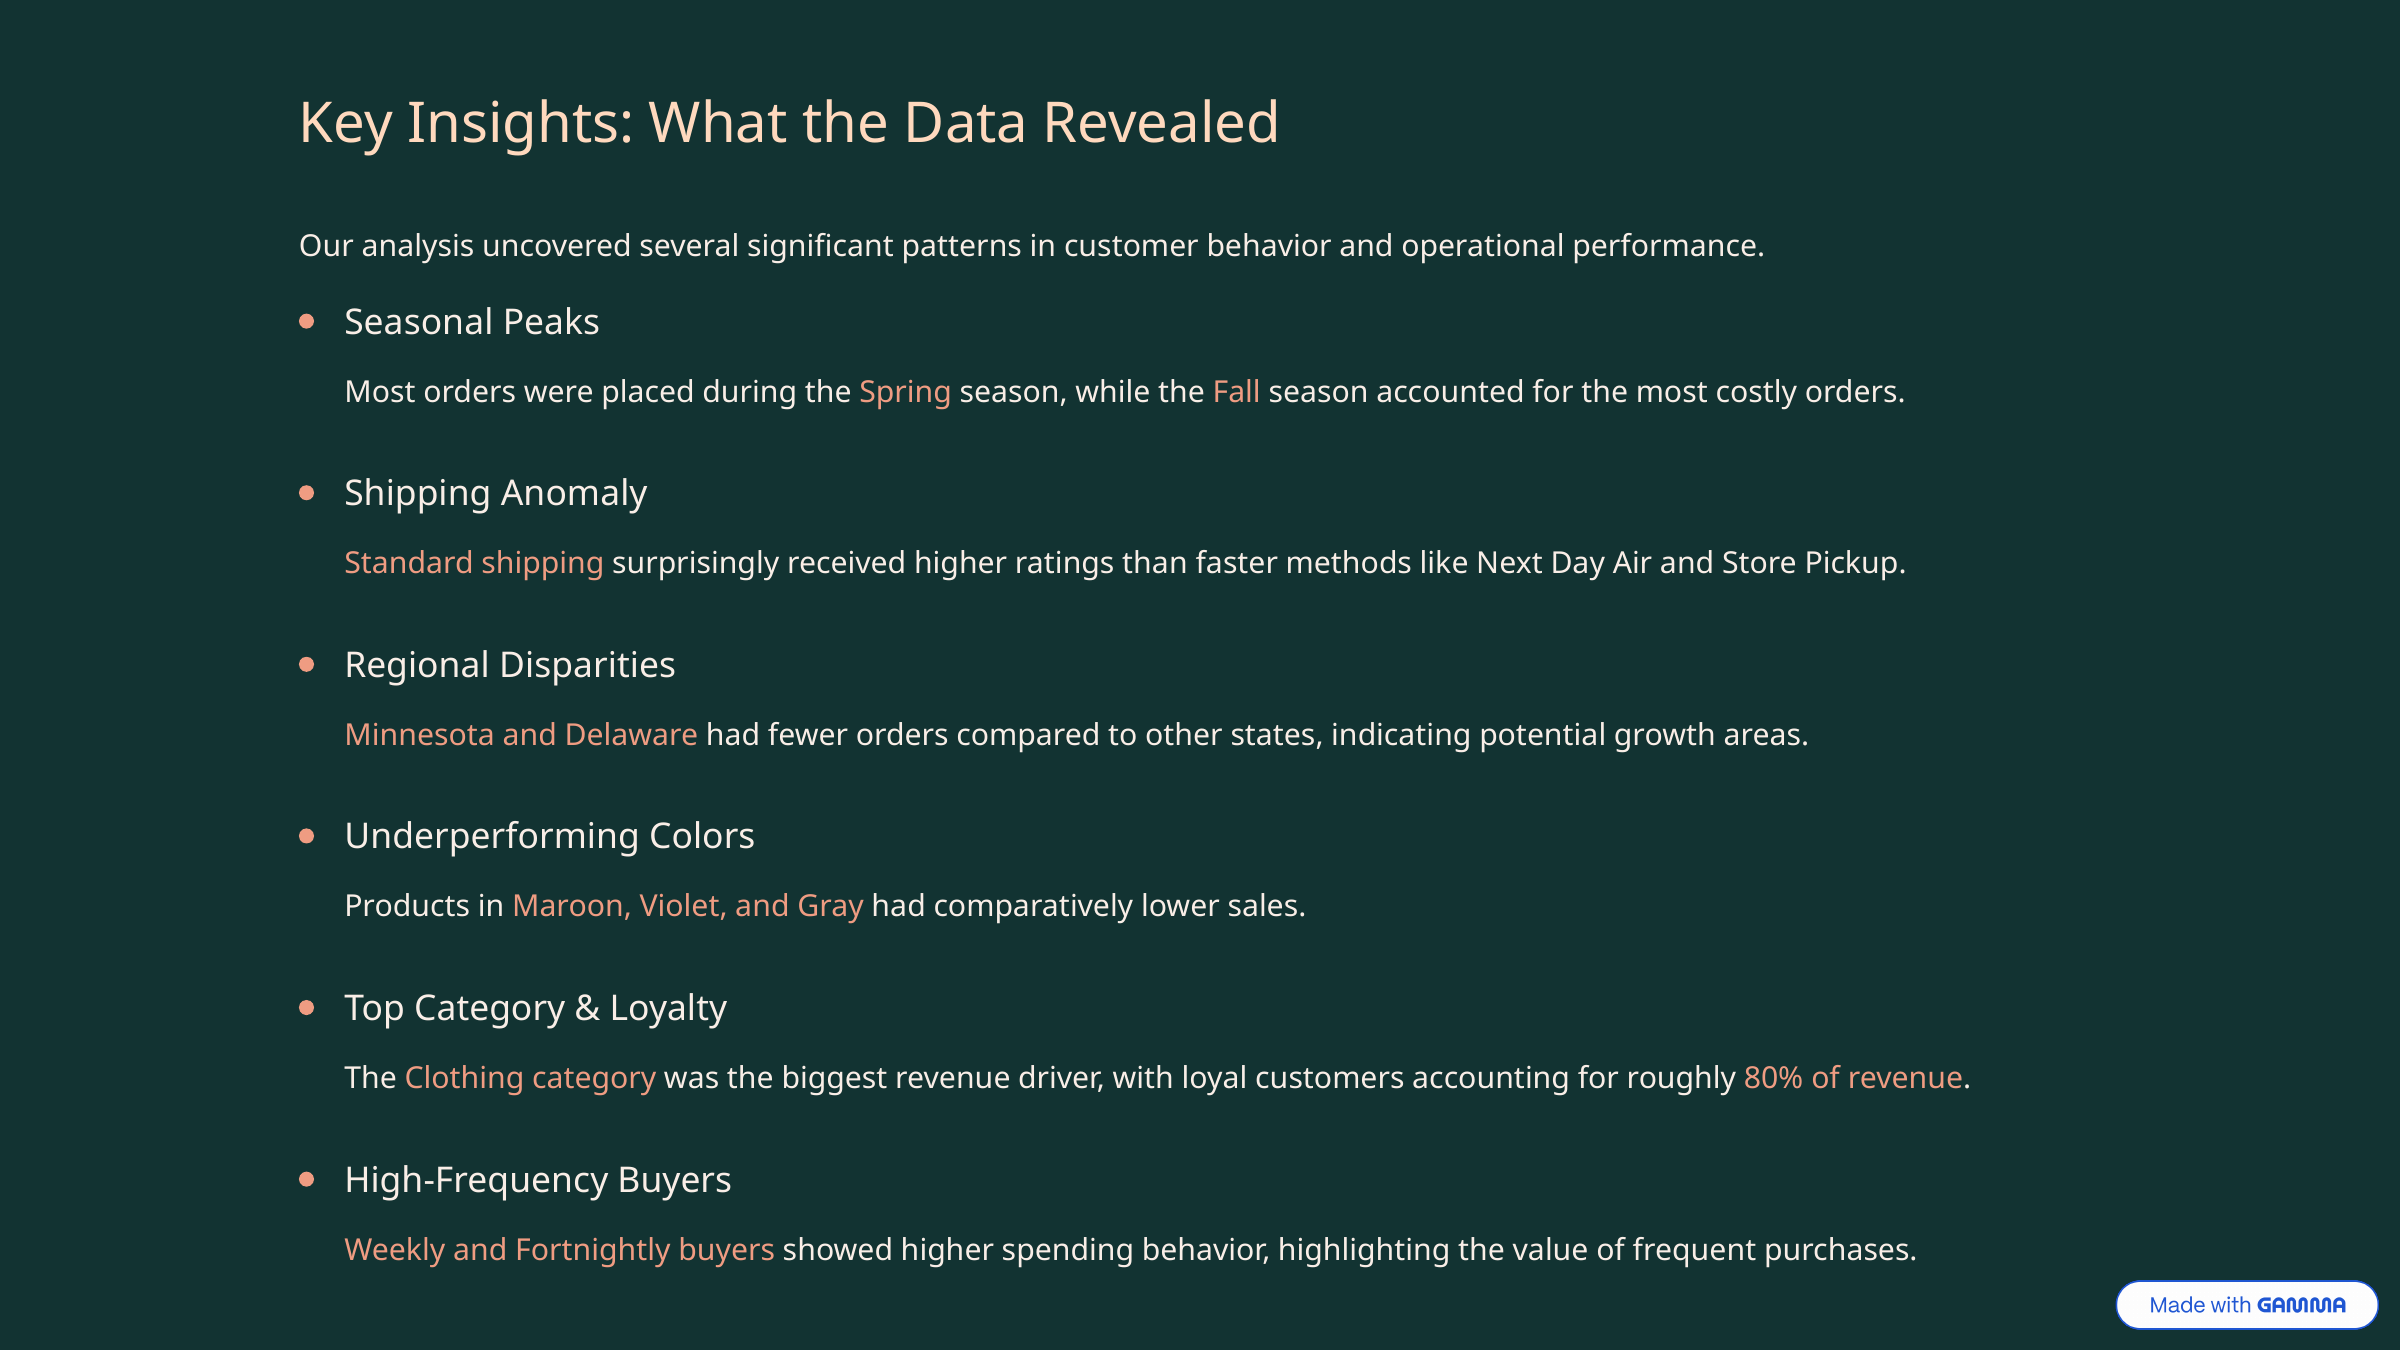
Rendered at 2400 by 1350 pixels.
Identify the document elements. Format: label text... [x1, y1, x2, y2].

text_box Most orders were placed during the Spring season, while the Fall season accounted for the most costly orders. [344, 360, 2101, 409]
text_box Our analysis uncovered several significant patterns in customer behavior and operational performance. [298, 215, 2101, 264]
text_box Products in Maroon, Violet, and Gray had comparatively lower sales. [344, 874, 2101, 924]
text_box [298, 828, 315, 844]
text_box High-Frequency Buyers [344, 1155, 725, 1201]
text_box Standard shipping surprisingly received higher ratings than faster methods like Next Day Air and Store Pickup. [344, 531, 2101, 581]
text_box Top Category & Loyalty [344, 983, 714, 1029]
text_box [298, 999, 315, 1016]
text_box [298, 656, 315, 672]
picture [2106, 1271, 2389, 1339]
text_box Shipping Anomaly [344, 469, 701, 514]
text_box [298, 313, 315, 329]
text_box Underperforming Colors [344, 812, 743, 857]
text_box Minnesota and Delaware had fewer orders compared to other states, indicating potential growth areas. [344, 703, 2101, 752]
text_box Key Insights: What the Data Revealed [298, 83, 1246, 155]
text_box Regional Disparities [344, 640, 701, 686]
text_box Seasonal Peaks [344, 297, 701, 342]
text_box The Clothing category was the biggest revenue driver, with loyal customers accounting for roughly 80% of revenue. [344, 1046, 2101, 1095]
text_box Weekly and Fortnightly buyers showed higher spending behavior, highlighting the value of frequent purchases. [344, 1218, 2101, 1267]
text_box [298, 1171, 315, 1187]
text_box [298, 485, 315, 501]
